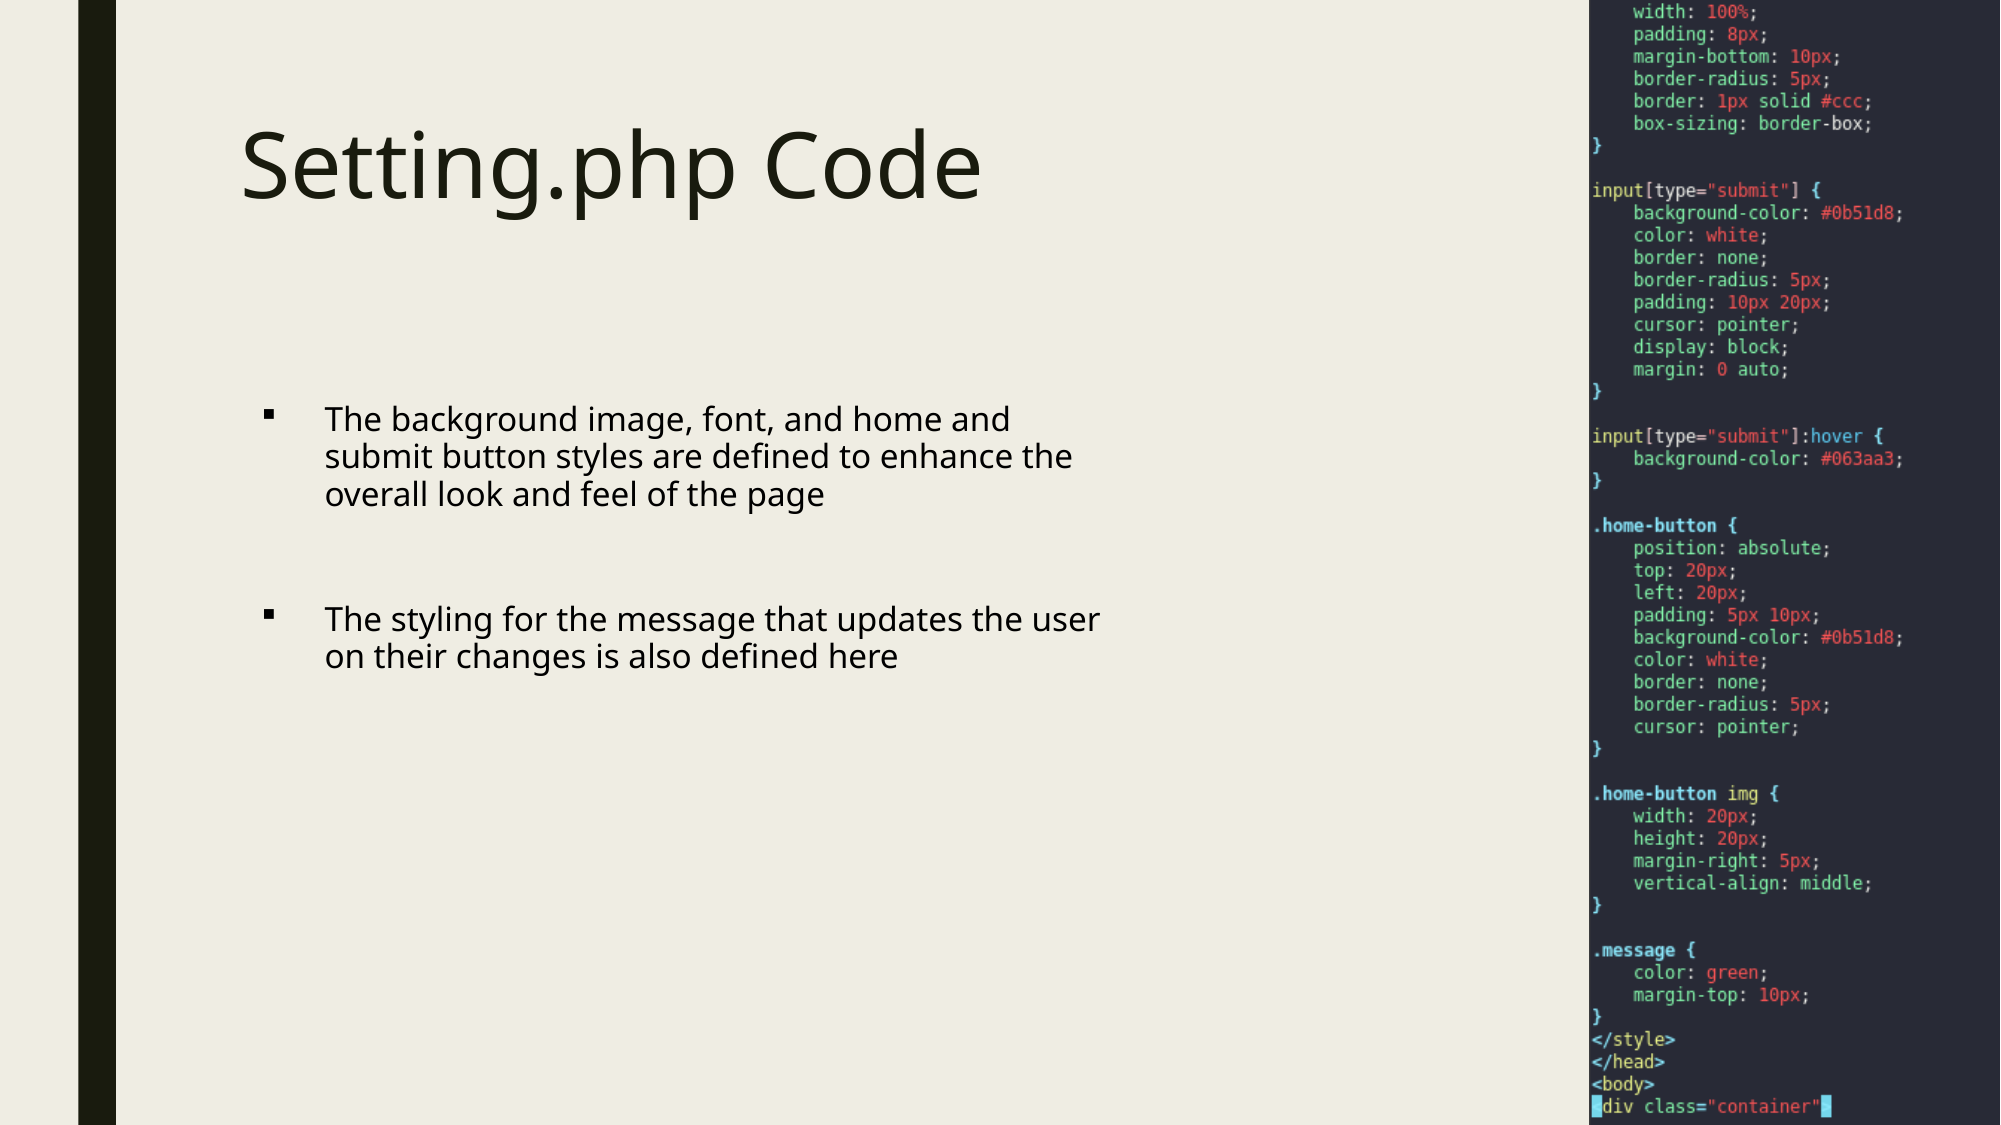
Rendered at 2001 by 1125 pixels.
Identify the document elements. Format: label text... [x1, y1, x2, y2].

picture [1589, 0, 2000, 1125]
title Setting.php Code [225, 112, 1589, 357]
list The background image, font, and home and submit button styles are defined to enhance the overall look and feel of the page The styling for the message that updates the user on their changes is also defined here [246, 393, 1127, 732]
